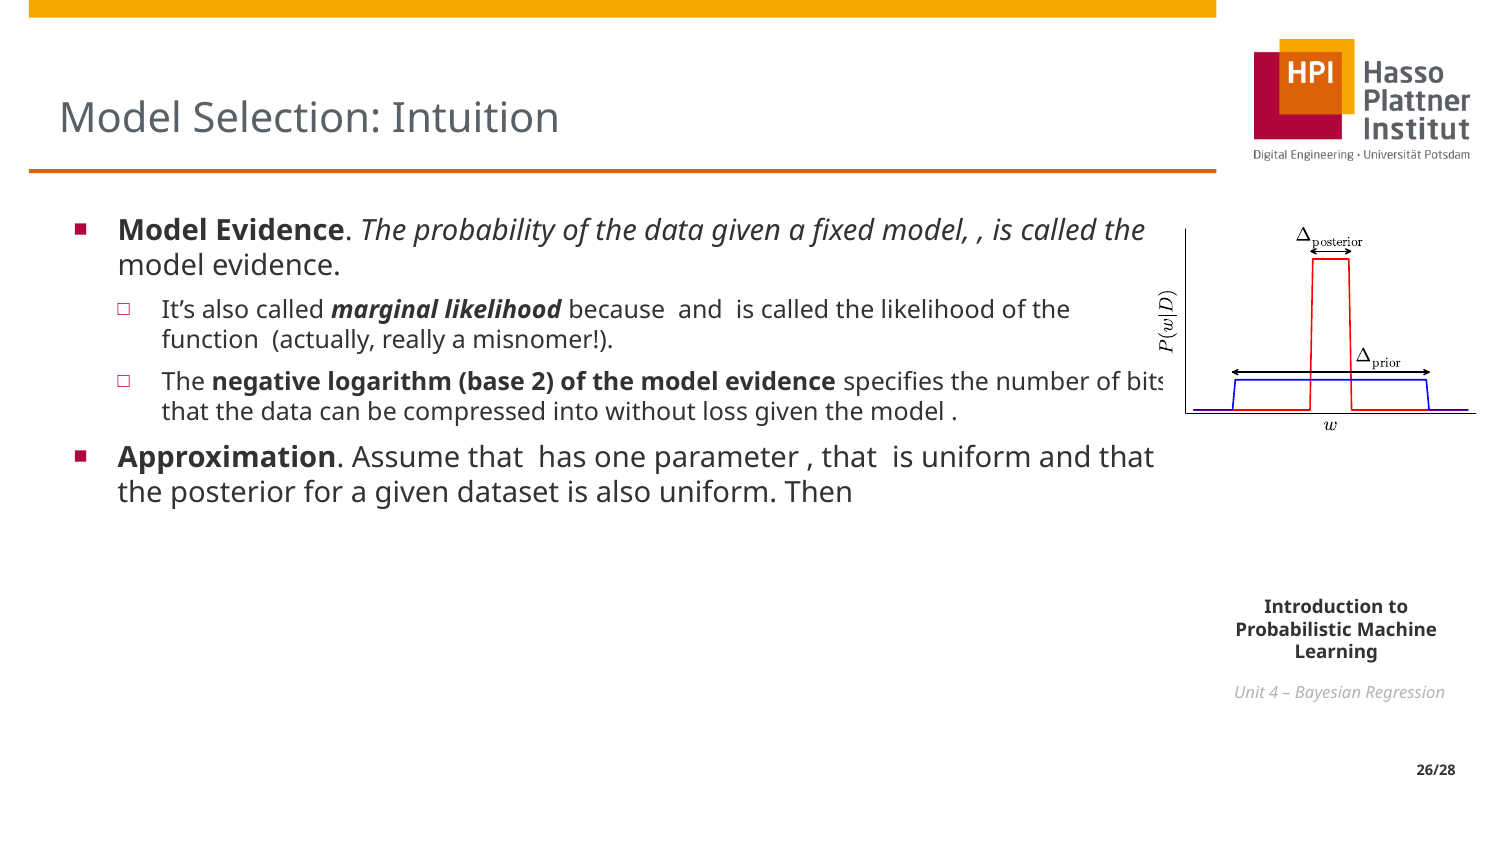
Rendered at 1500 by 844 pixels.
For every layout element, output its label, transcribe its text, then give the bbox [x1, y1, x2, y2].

picture [1254, 39, 1470, 161]
title Model Selection: Intuition [58, 17, 1187, 170]
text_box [1157, 222, 1483, 436]
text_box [1296, 226, 1363, 254]
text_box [1232, 347, 1429, 375]
